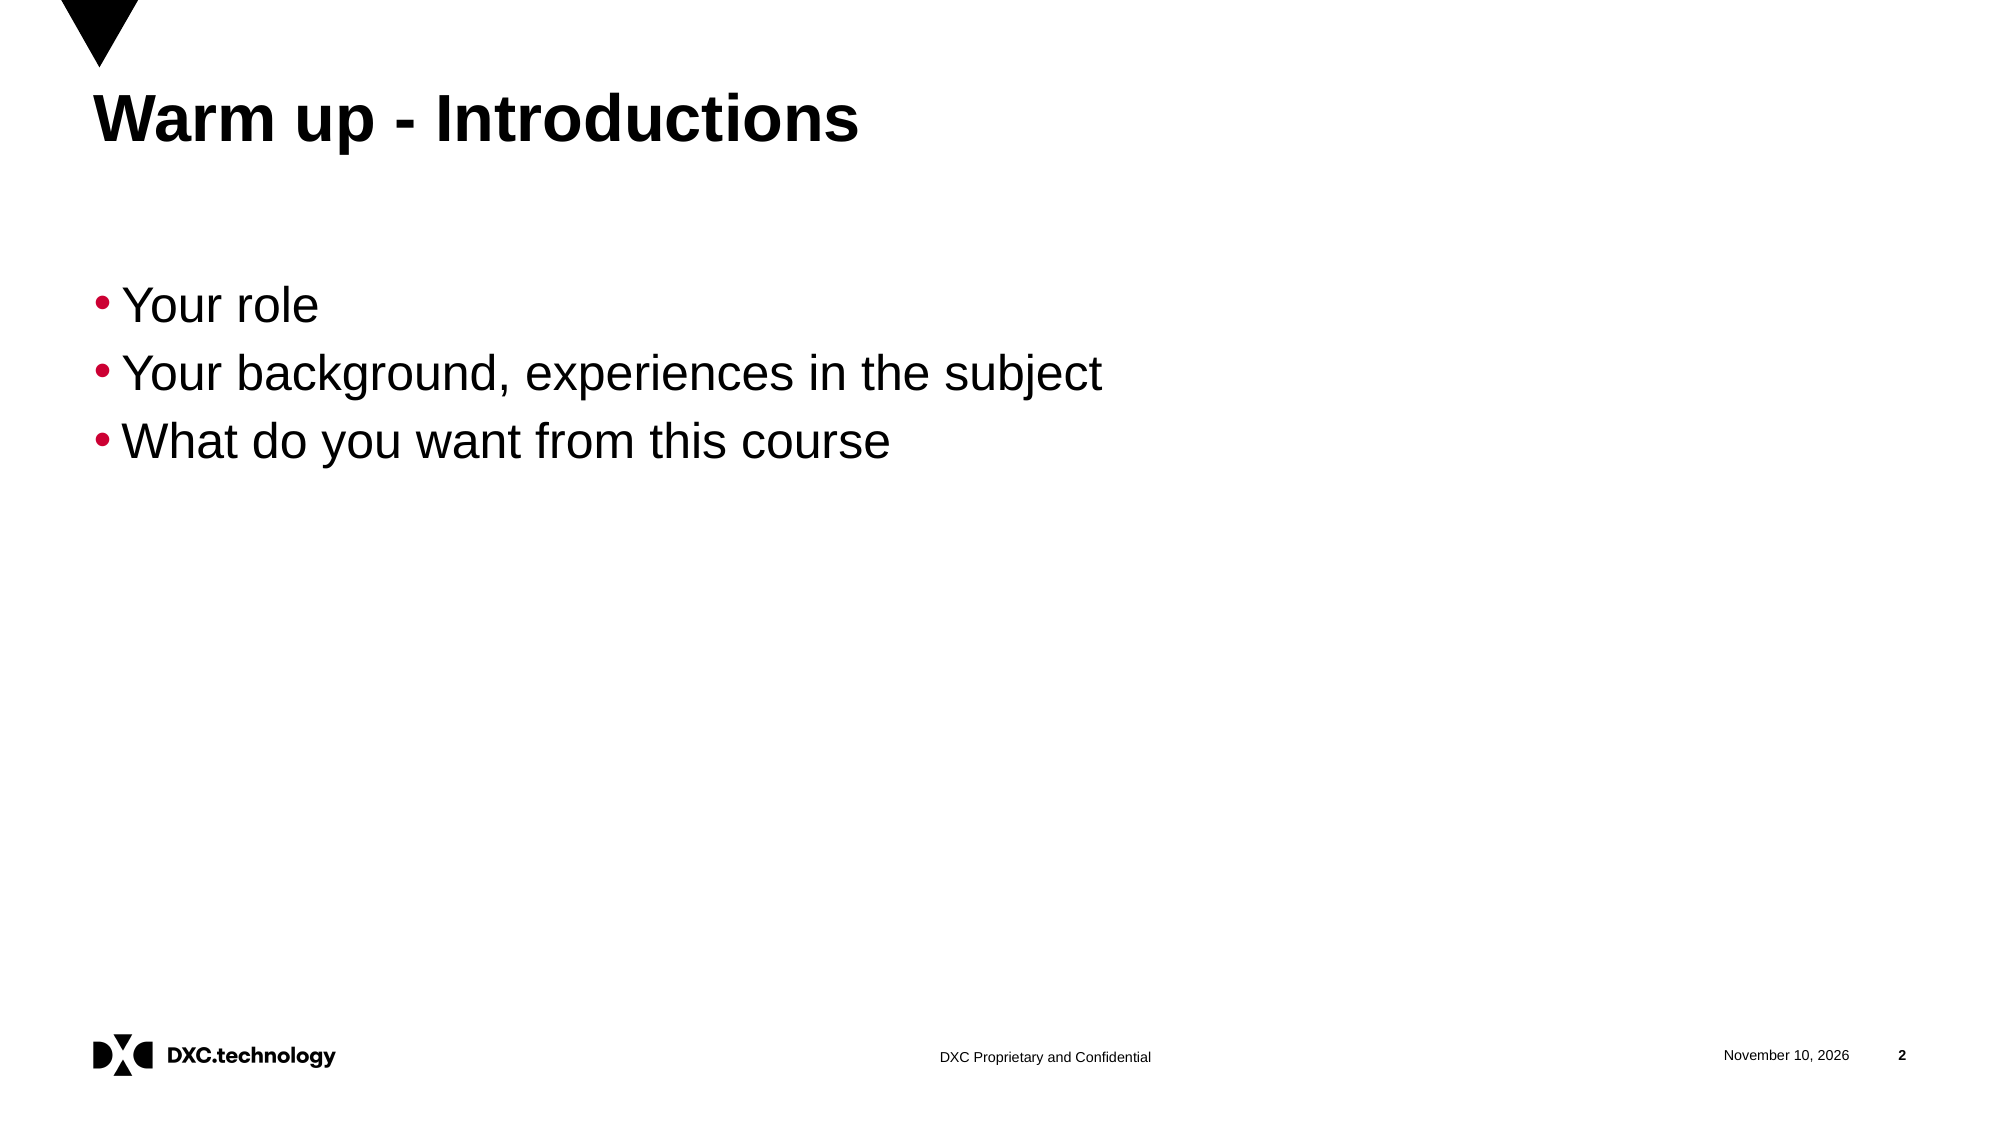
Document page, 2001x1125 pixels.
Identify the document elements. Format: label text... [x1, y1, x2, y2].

list Your role Your background, experiences in the subject What do you want from this course [93, 281, 1625, 982]
title Warm up - Introductions [93, 87, 1907, 282]
